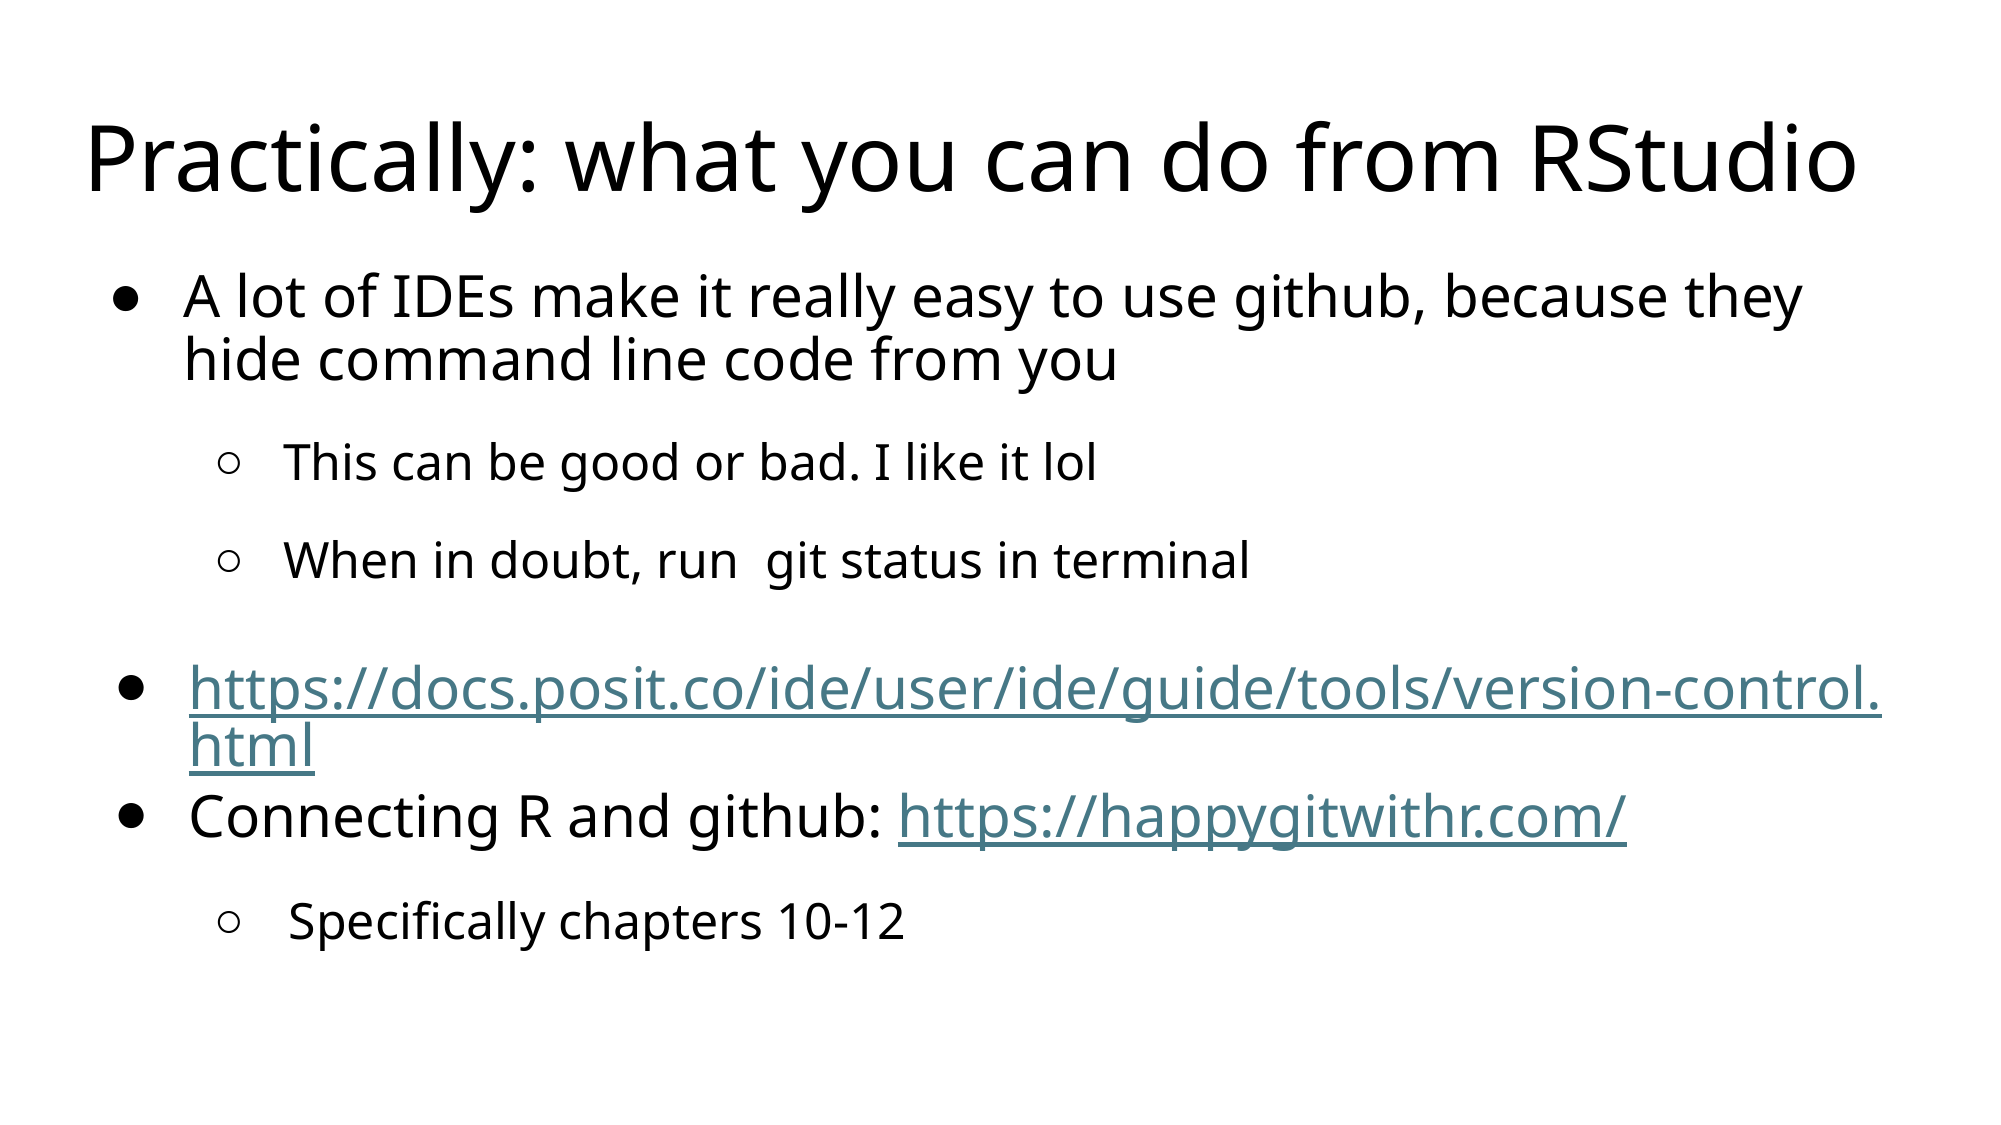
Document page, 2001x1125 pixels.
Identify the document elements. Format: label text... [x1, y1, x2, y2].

title Practically: what you can do from RStudio [68, 97, 1932, 223]
list A lot of IDEs make it really easy to use github, because they hide command line code from you This can be good or bad. I like it lol When in doubt, run git status in terminal https://docs.posit.co/ide/user/ide/guide/tools/version-control.html Connecting R and github: https://happygitwithr.com/ Specifically chapters 10-12 [68, 252, 1932, 1000]
